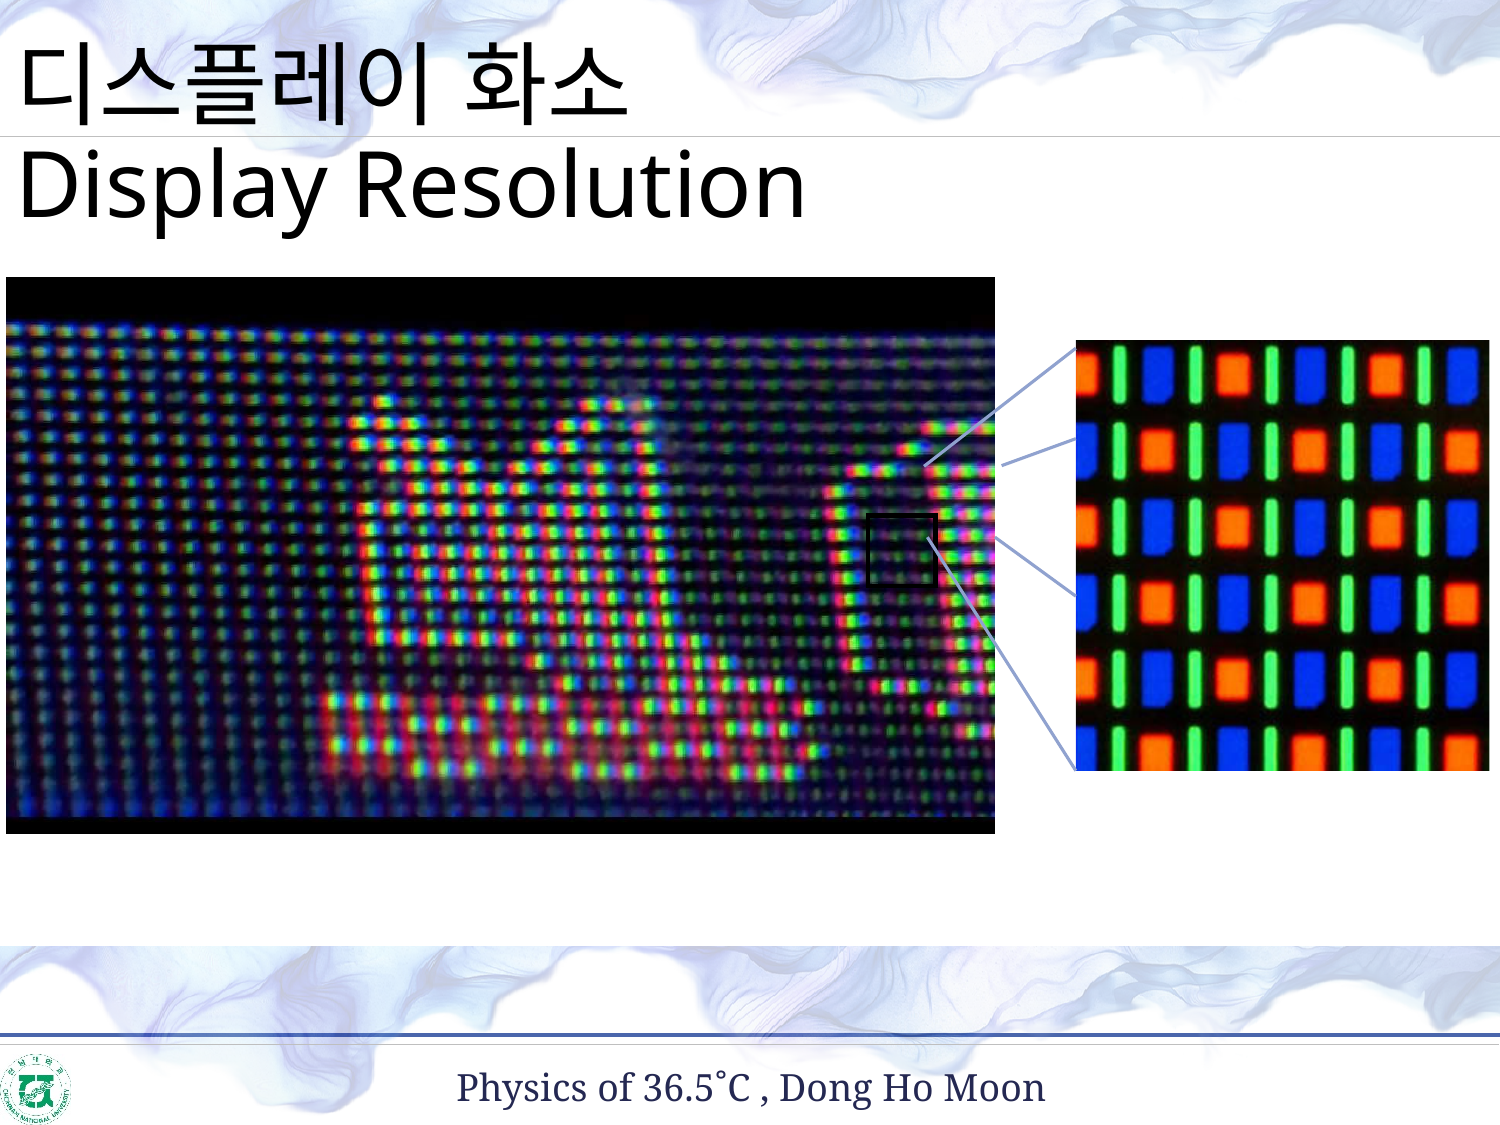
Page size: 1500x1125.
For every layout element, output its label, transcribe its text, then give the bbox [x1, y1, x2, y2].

title 디스플레이 화소 Display Resolution [0, 29, 1294, 248]
picture [6, 277, 995, 834]
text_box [924, 340, 1490, 771]
picture [0, 1054, 71, 1125]
